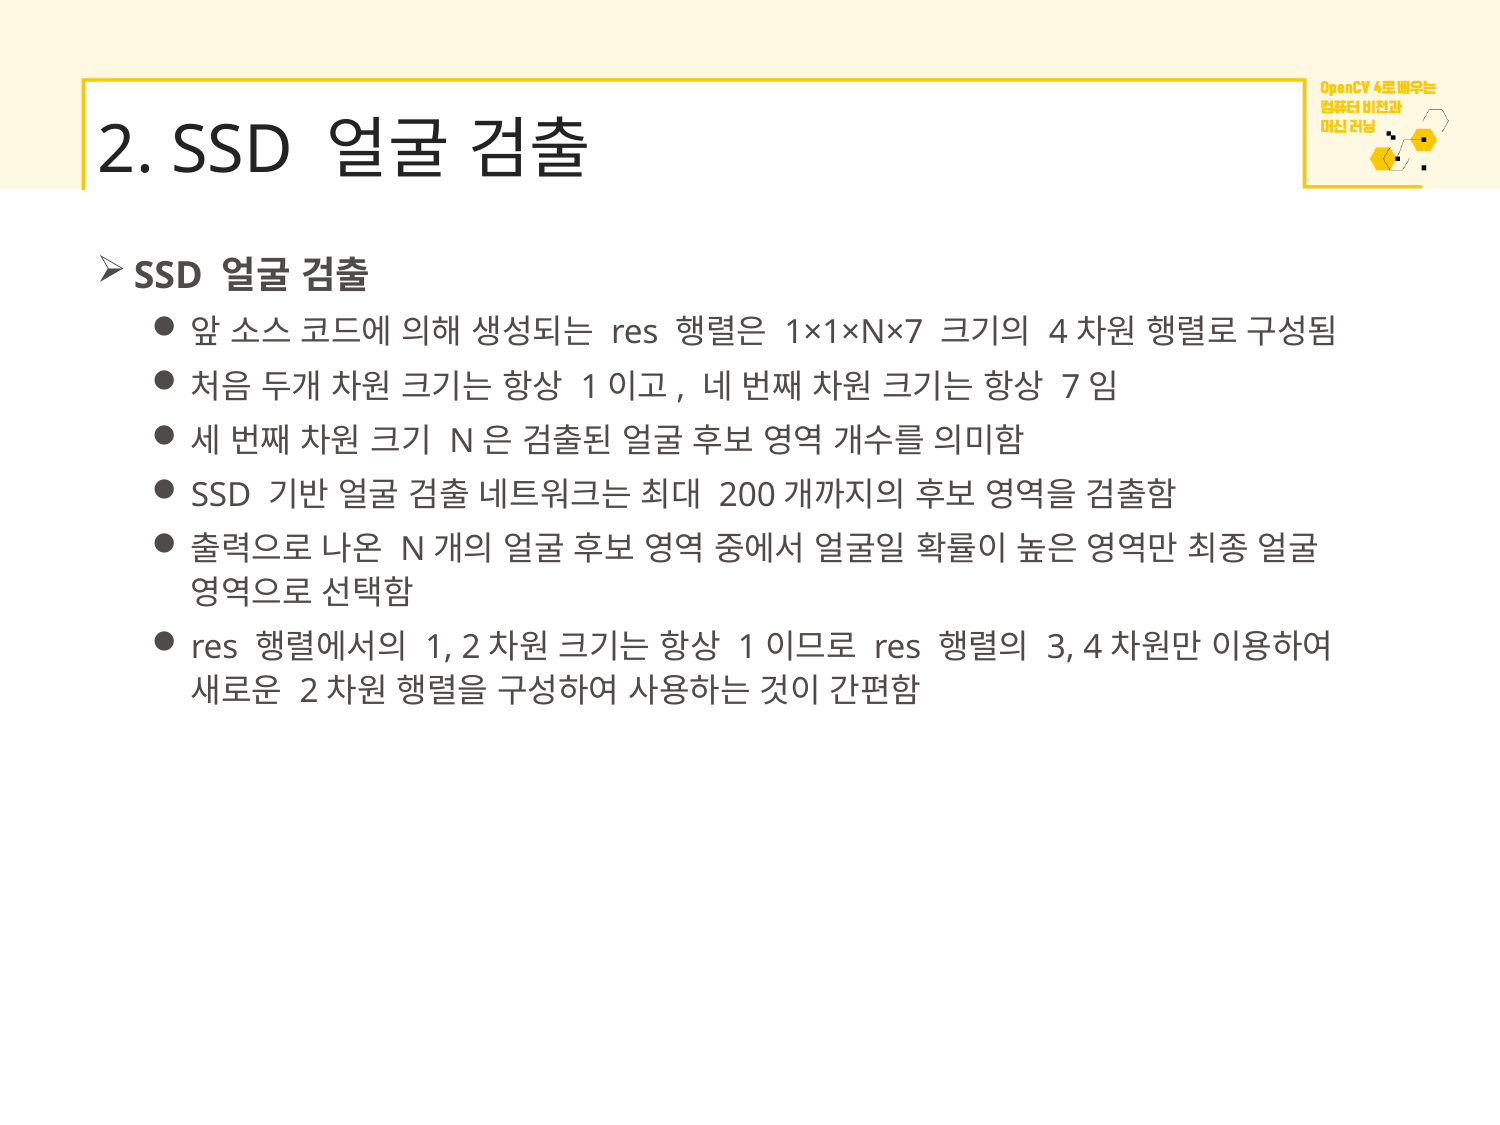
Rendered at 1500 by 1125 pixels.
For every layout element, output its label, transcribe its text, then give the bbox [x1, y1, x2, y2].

title 2. SSD 얼굴 검출 [82, 61, 1413, 193]
picture [0, 0, 1500, 1125]
list SSD 얼굴 검출 앞 소스 코드에 의해 생성되는 res 행렬은 1×1×N×7 크기의 4차원 행렬로 구성됨 처음 두개 차원 크기는 항상 1이고, 네 번째 차원 크기는 항상 7임 세 번째 차원 크기 N은 검출된 얼굴 후보 영역 개수를 의미함 SSD 기반 얼굴 검출 네트워크는 최대 200개까지의 후보 영역을 검출함 출력으로 나온 N개의 얼굴 후보 영역 중에서 얼굴일 확률이 높은 영역만 최종 얼굴 영역으로 선택함 res 행렬에서의 1, 2차원 크기는 항상 1이므로 res 행렬의 3, 4차원만 이용하여 새로운 2차원 행렬을 구성하여 사용하는 것이 간편함 [81, 239, 1412, 1054]
